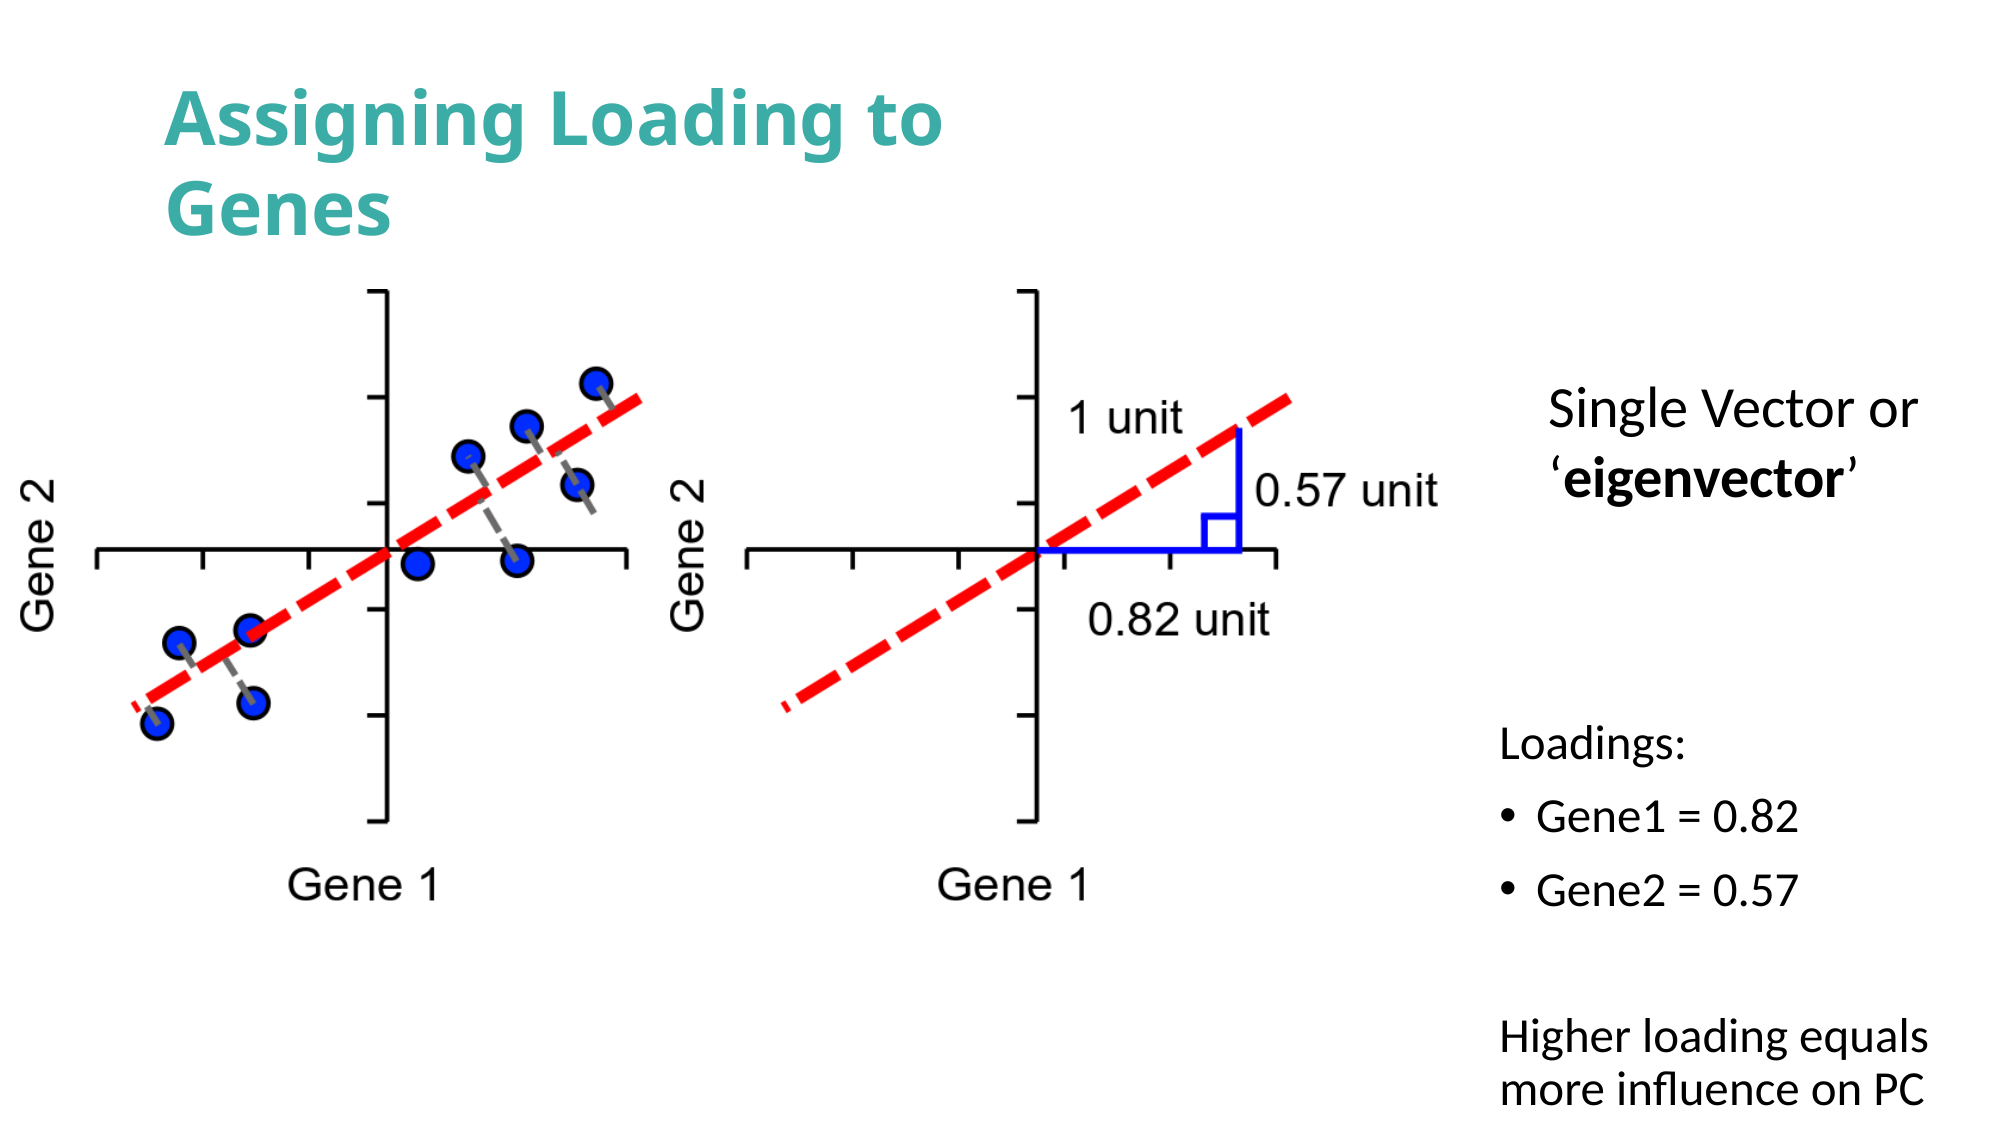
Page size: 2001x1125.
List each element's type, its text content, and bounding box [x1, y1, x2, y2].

text_box Single Vector or ‘eigenvector’ [1533, 361, 1949, 517]
picture [669, 289, 1438, 902]
title Assigning Loading to Genes [162, 64, 1163, 255]
picture [19, 289, 643, 902]
list Loadings: Gene1 = 0.82 Gene2 = 0.57 Higher loading equals more influence on PC [1484, 709, 1969, 1125]
